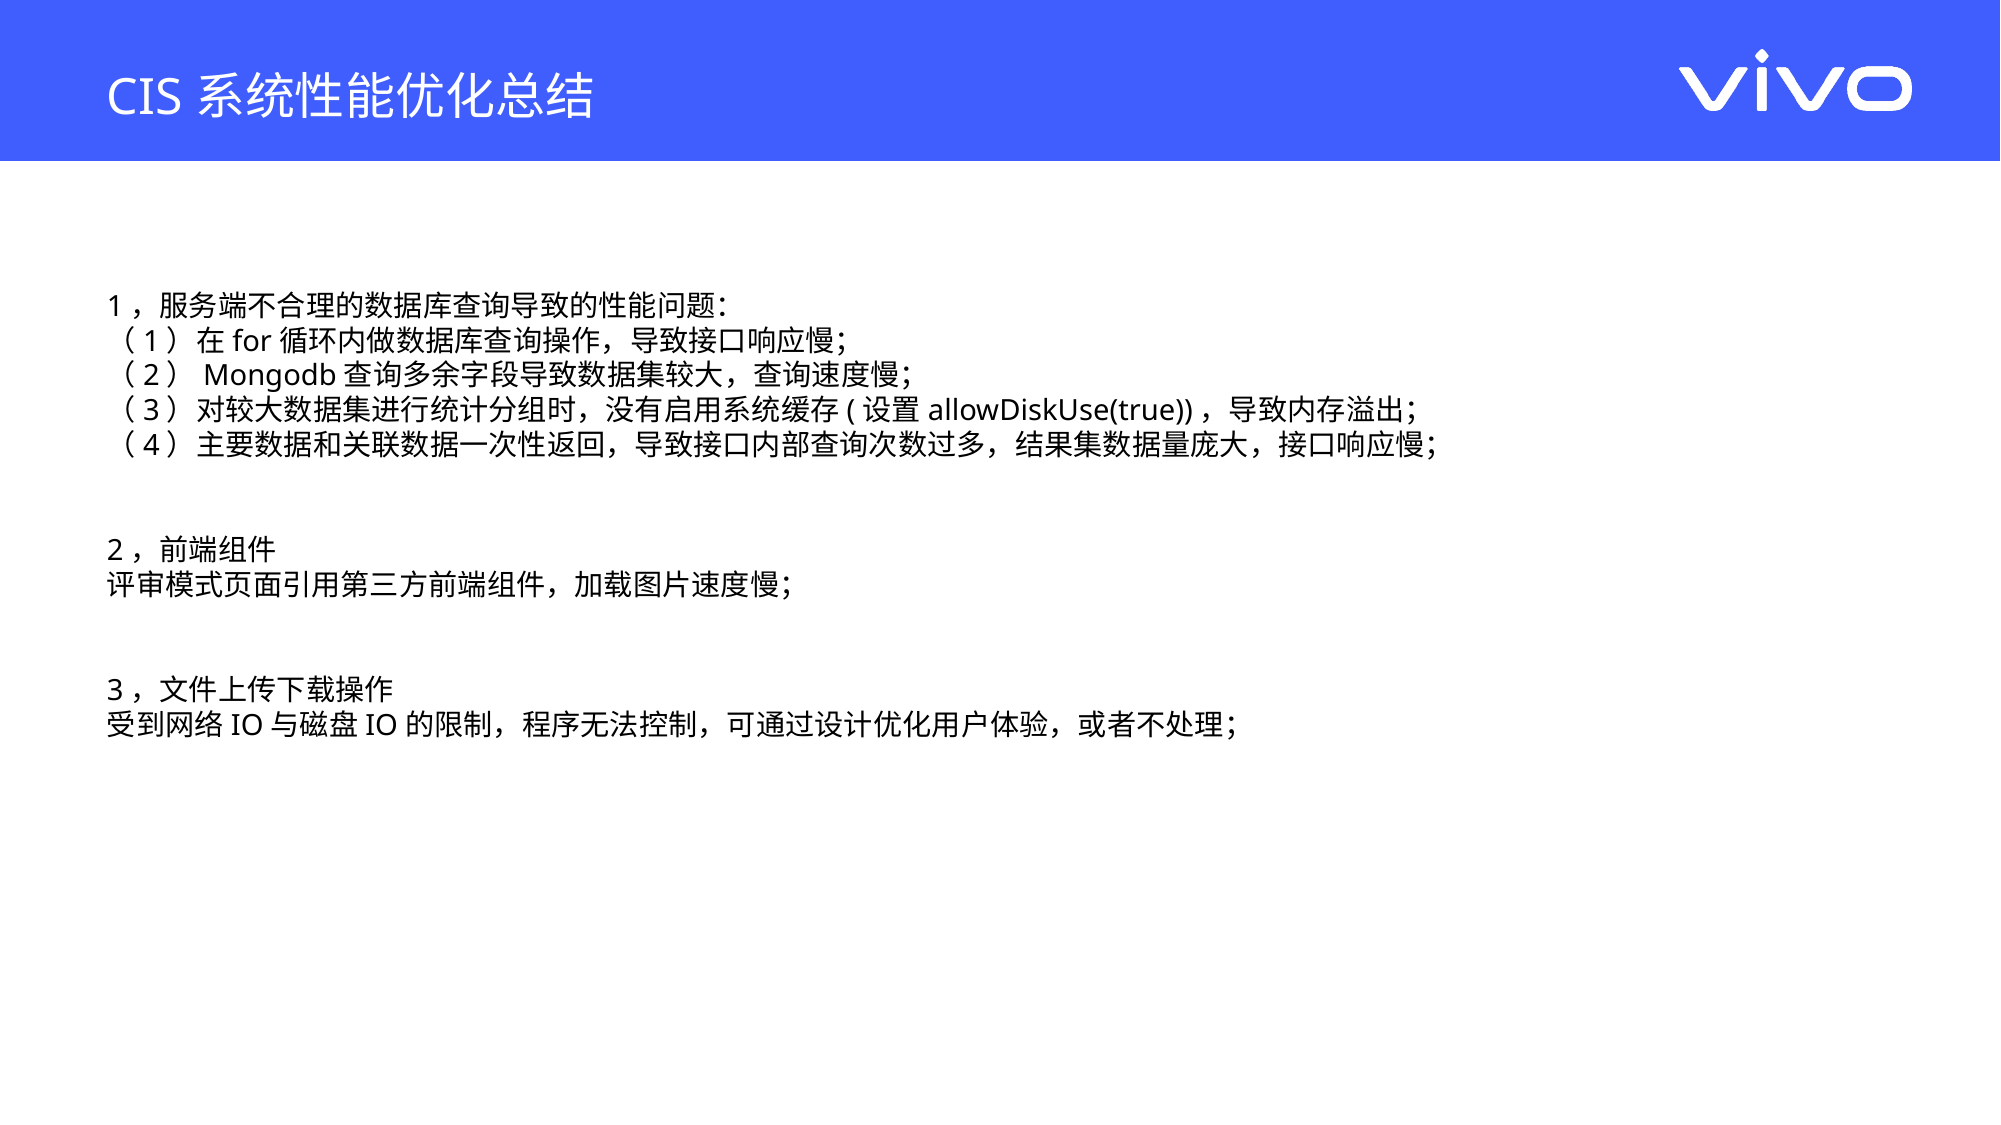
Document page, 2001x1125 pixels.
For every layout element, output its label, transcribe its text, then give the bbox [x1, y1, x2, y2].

picture [0, 0, 2000, 161]
text_box 1，服务端不合理的数据库查询导致的性能问题： （1）在for循环内做数据库查询操作，导致接口响应慢； （2）Mongodb查询多余字段导致数据集较大，查询速度慢； （3）对较大数据集进行统计分组时，没有启用系统缓存(设置allowDiskUse(true))，导致内存溢出； （4）主要数据和关联数据一次性返回，导致接口内部查询次数过多，结果集数据量庞大，接口响应慢； 2，前端组件 评审模式页面引用第三方前端组件，加载图片速度慢； 3，文件上传下载操作 受到网络IO与磁盘IO的限制，程序无法控制，可通过设计优化用户体验，或者不处理； [92, 279, 1484, 749]
